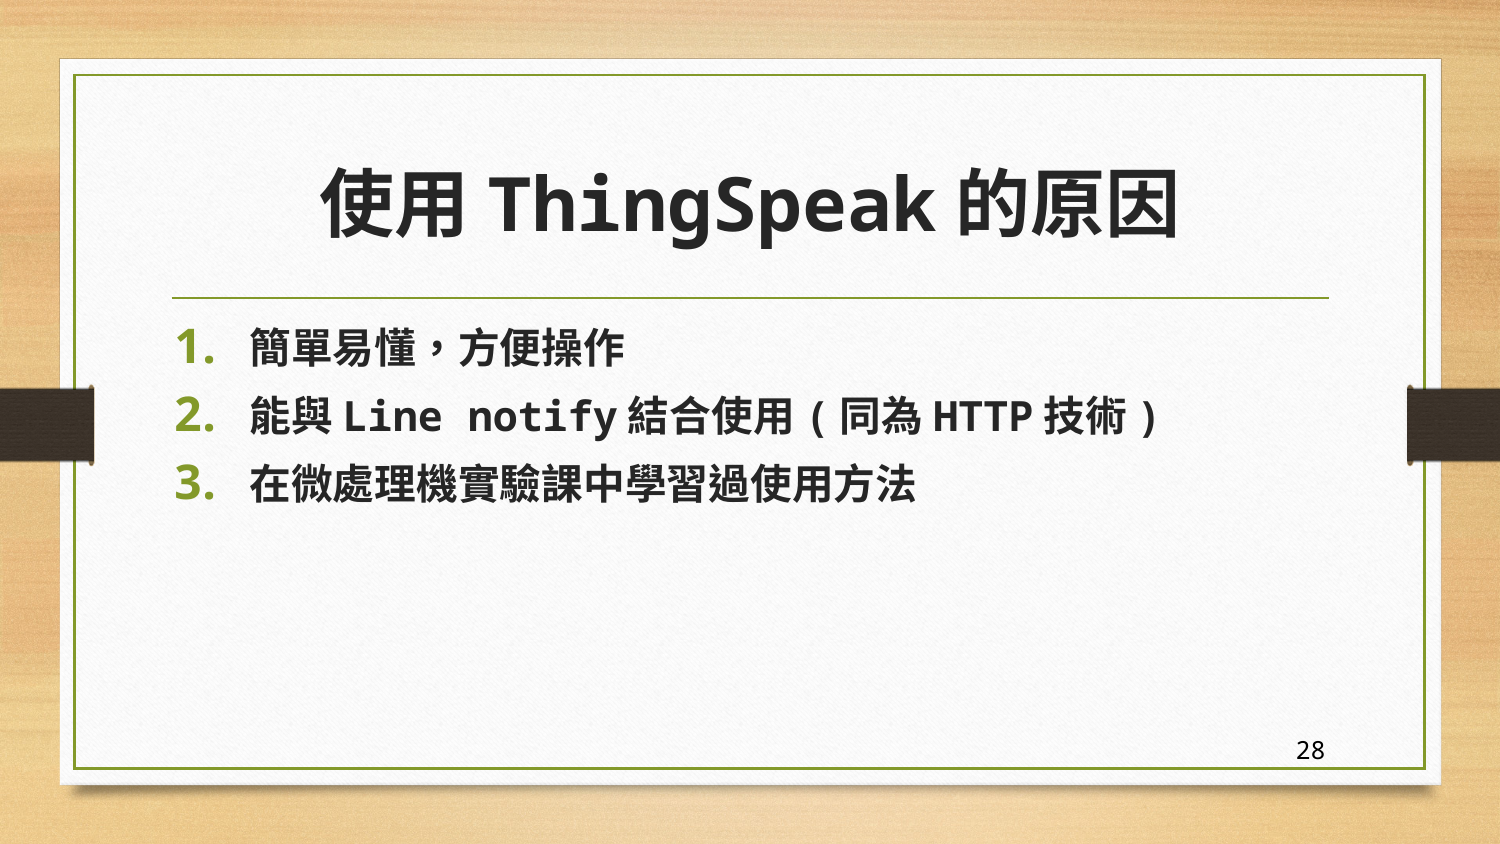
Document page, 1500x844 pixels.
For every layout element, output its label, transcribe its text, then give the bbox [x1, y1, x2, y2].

title 使用ThingSpeak的原因 [159, 120, 1341, 282]
slide_number 28 [1273, 734, 1341, 769]
list 簡單易懂，方便操作 能與Line notify結合使用(同為HTTP技術) 在微處理機實驗課中學習過使用方法 [159, 314, 1341, 723]
picture [0, 0, 1500, 844]
